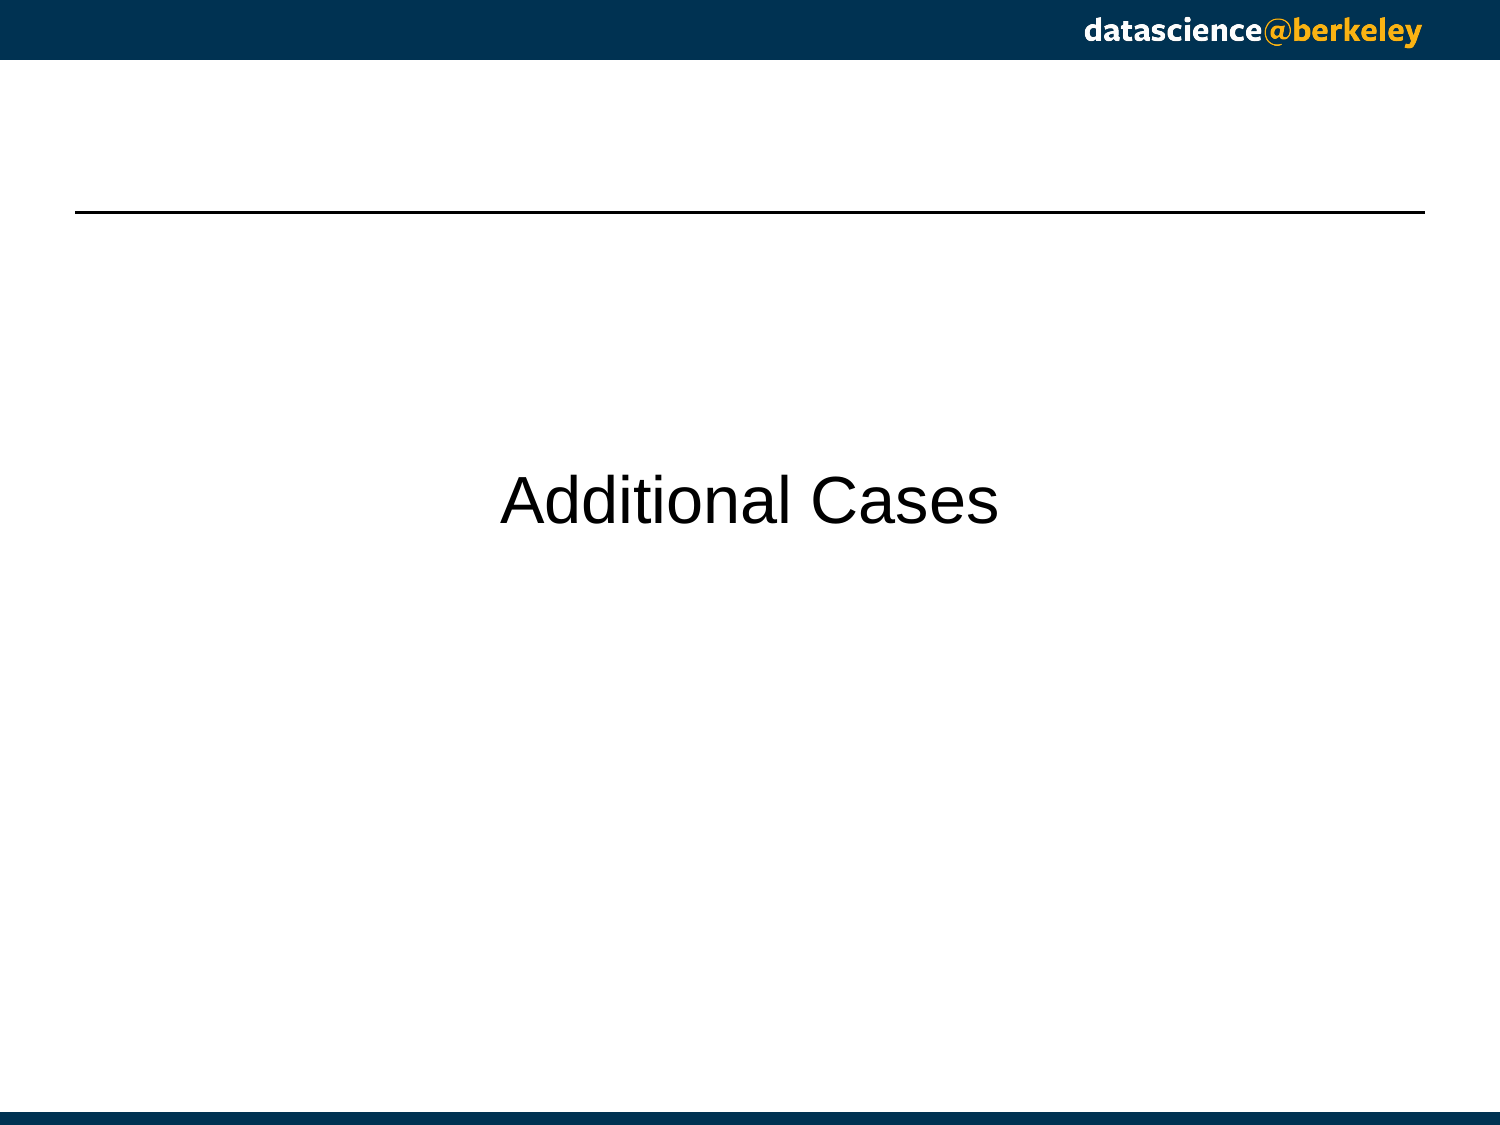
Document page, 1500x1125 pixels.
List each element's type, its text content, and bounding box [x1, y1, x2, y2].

list Additional Cases [75, 262, 1425, 1005]
picture [1079, 10, 1431, 52]
